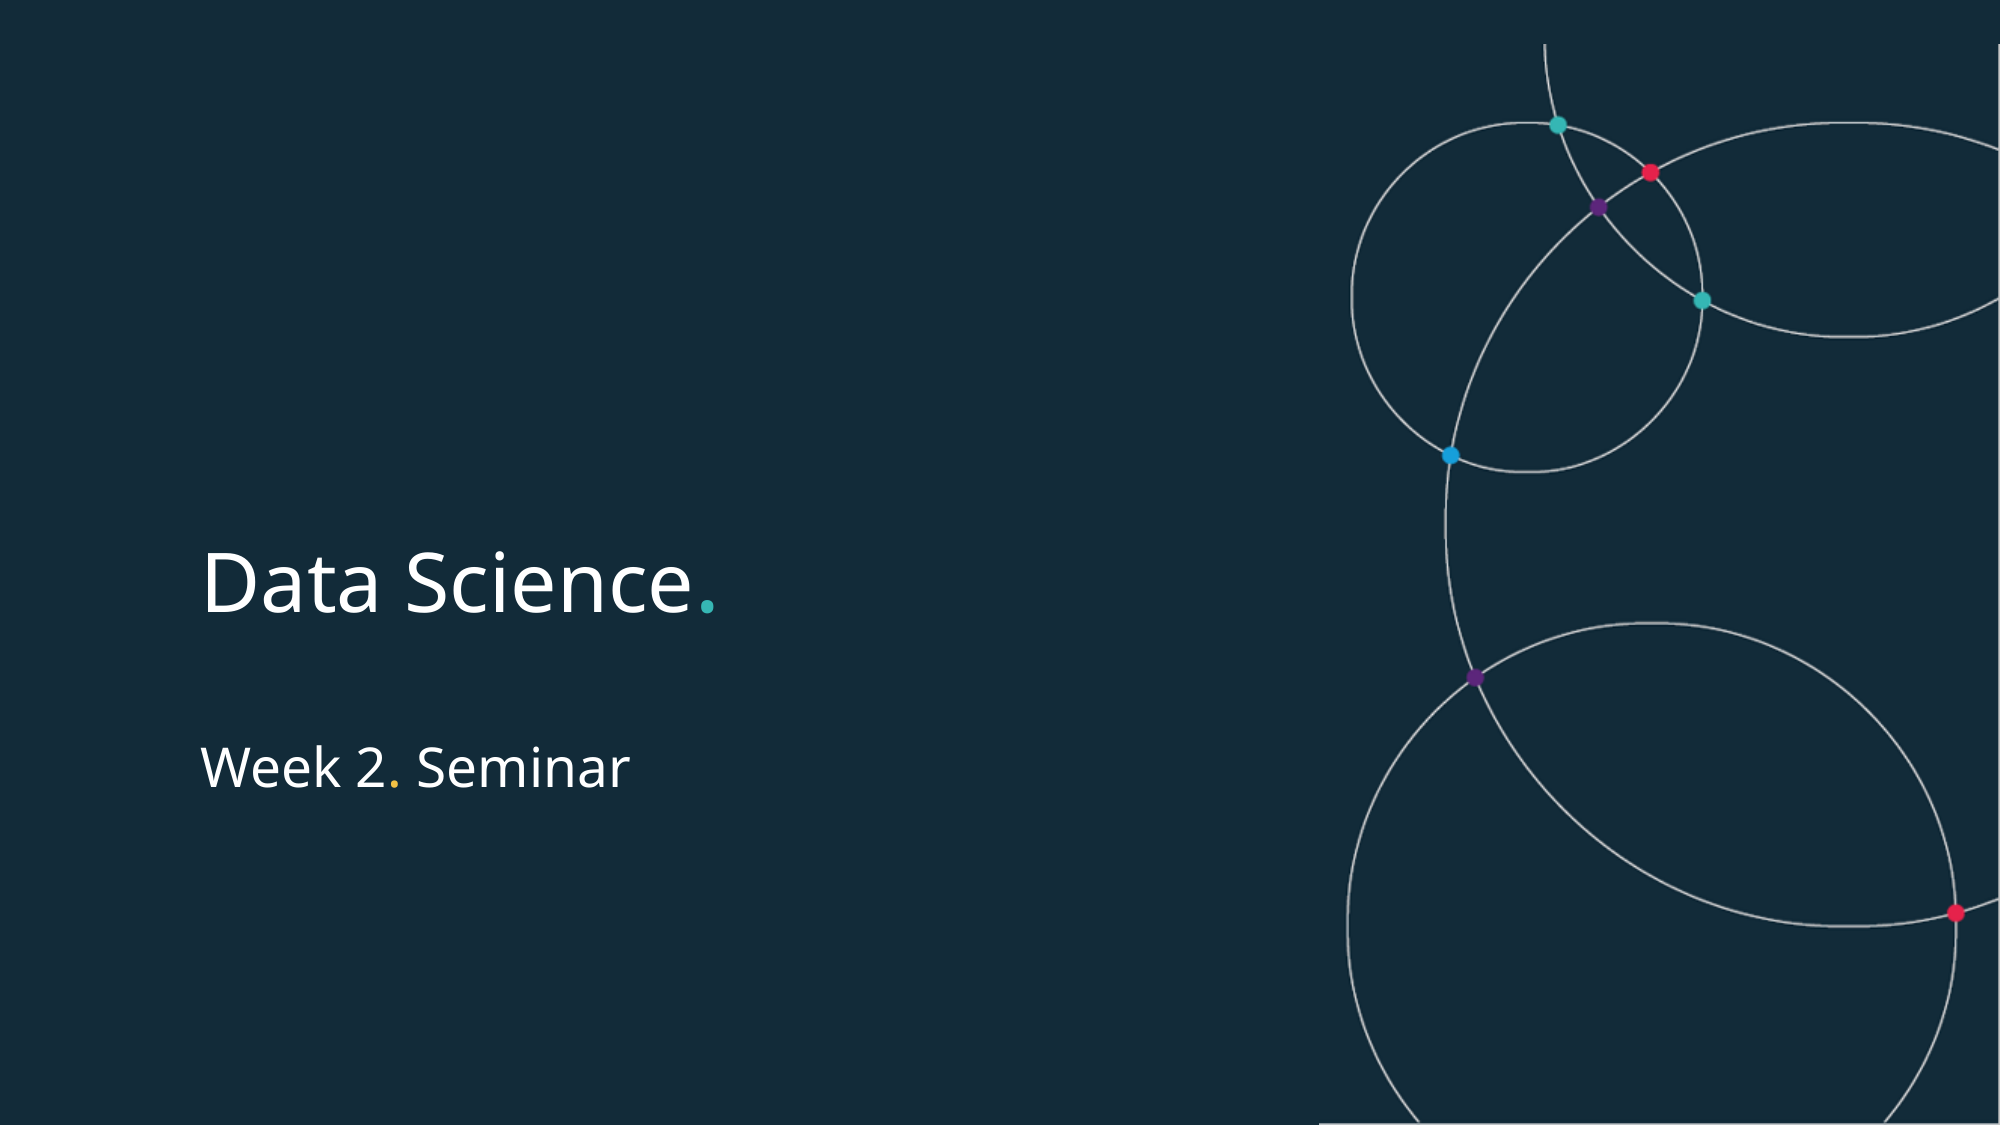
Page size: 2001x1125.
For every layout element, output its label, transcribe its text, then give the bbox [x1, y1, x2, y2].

picture [1319, 44, 2000, 1125]
title Data Science. Week 2. Seminar [185, 514, 1319, 907]
